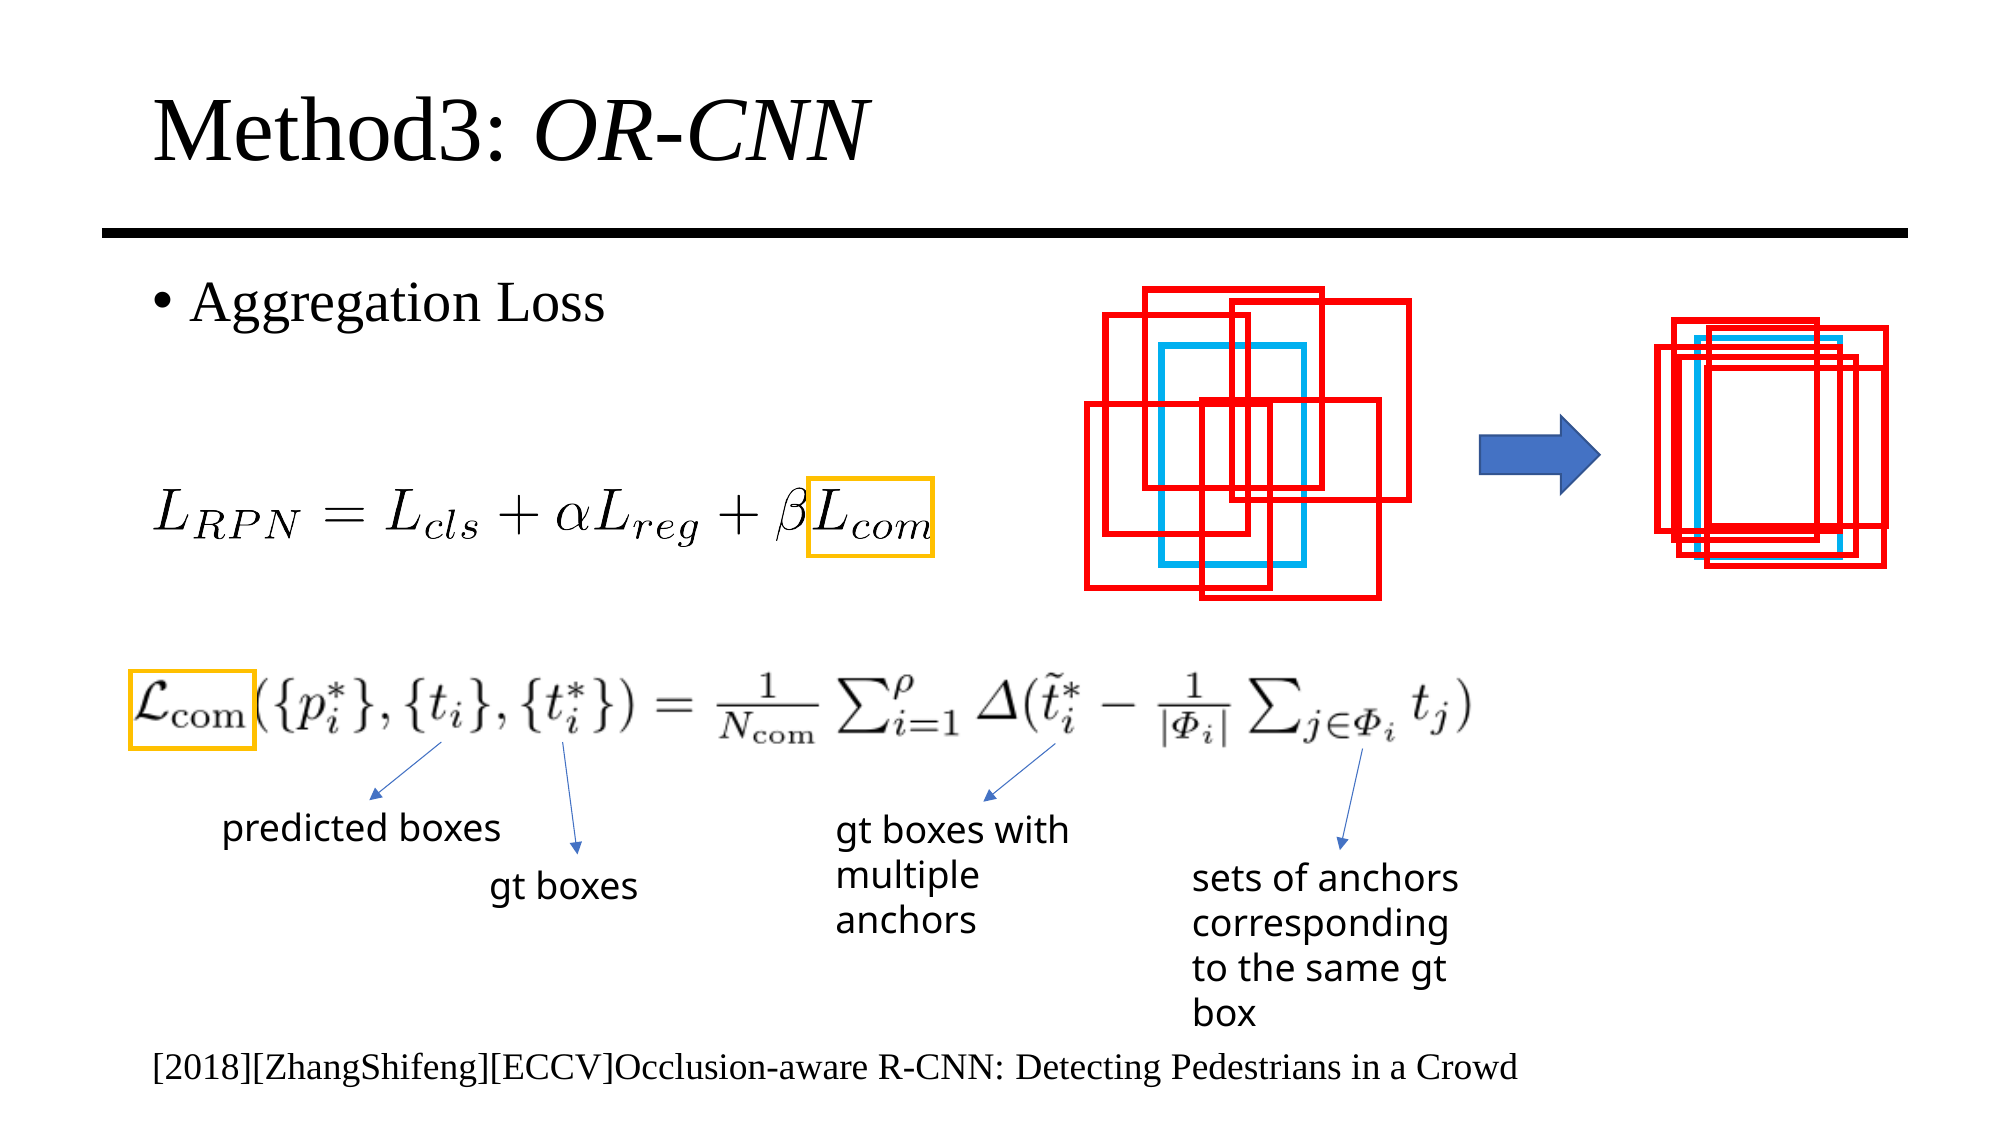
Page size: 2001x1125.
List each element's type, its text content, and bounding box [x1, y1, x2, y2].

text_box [1657, 320, 1886, 567]
title Method3: OR-CNN [137, 59, 1863, 203]
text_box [1087, 289, 1410, 599]
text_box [369, 741, 442, 801]
text_box [1478, 413, 1602, 497]
list Aggregation Loss [137, 263, 1863, 978]
text_box gt boxes with multiple anchors [820, 798, 1147, 949]
text_box [2018][ZhangShifeng][ECCV]Occlusion-aware R-CNN: Detecting Pedestrians in a Crowd [137, 1034, 1775, 1095]
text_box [1339, 748, 1363, 851]
text_box sets of anchors corresponding to the same gt box [1177, 846, 1503, 1042]
picture [153, 487, 933, 547]
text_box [562, 741, 578, 855]
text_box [983, 743, 1056, 802]
picture [118, 652, 1480, 767]
text_box [807, 547, 933, 557]
text_box gt boxes [474, 854, 681, 915]
text_box predicted boxes [206, 797, 533, 857]
text_box [807, 477, 933, 487]
